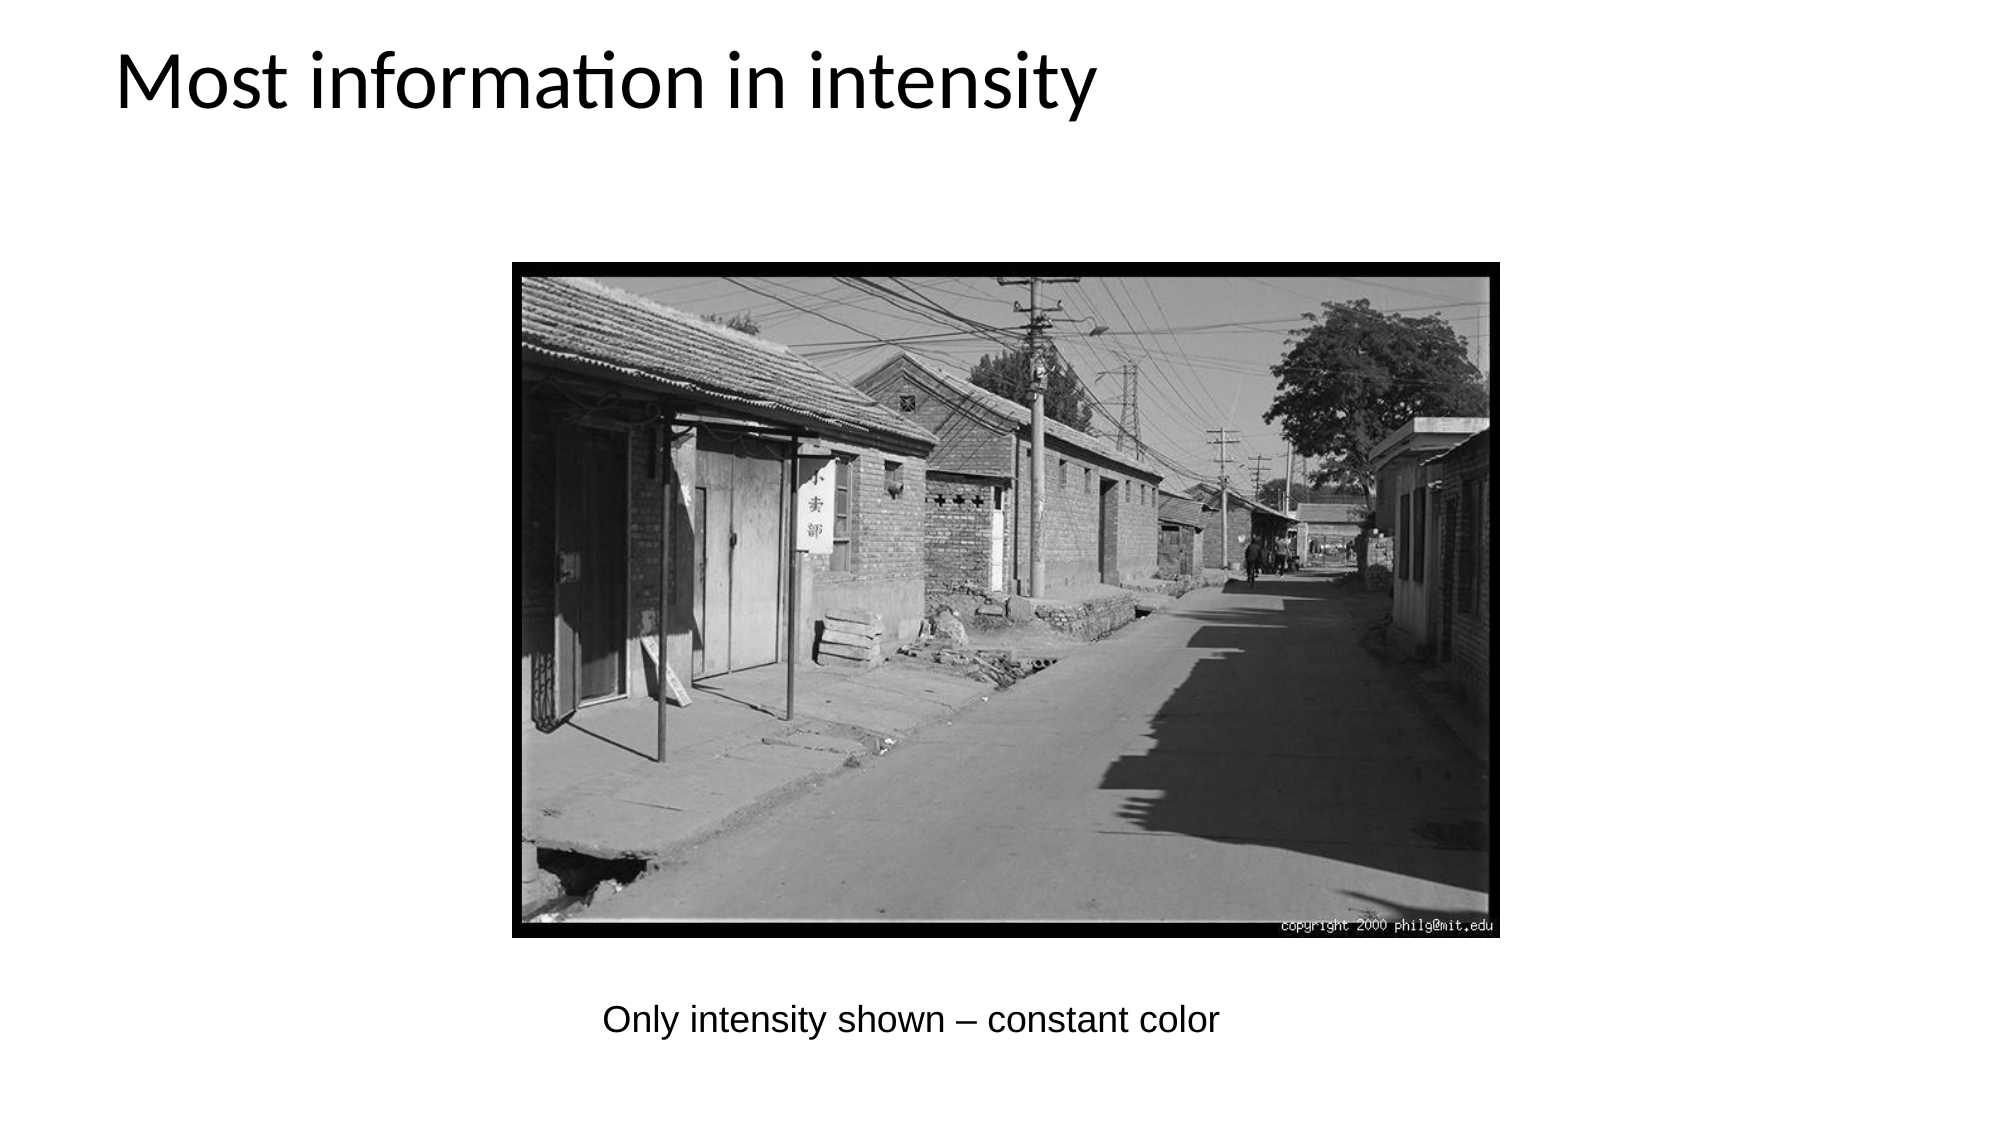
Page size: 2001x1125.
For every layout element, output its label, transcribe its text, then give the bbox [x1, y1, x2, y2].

text_box Only intensity shown – constant color [587, 987, 1243, 1048]
picture [512, 262, 1501, 938]
title Most information in intensity [99, 0, 1900, 150]
